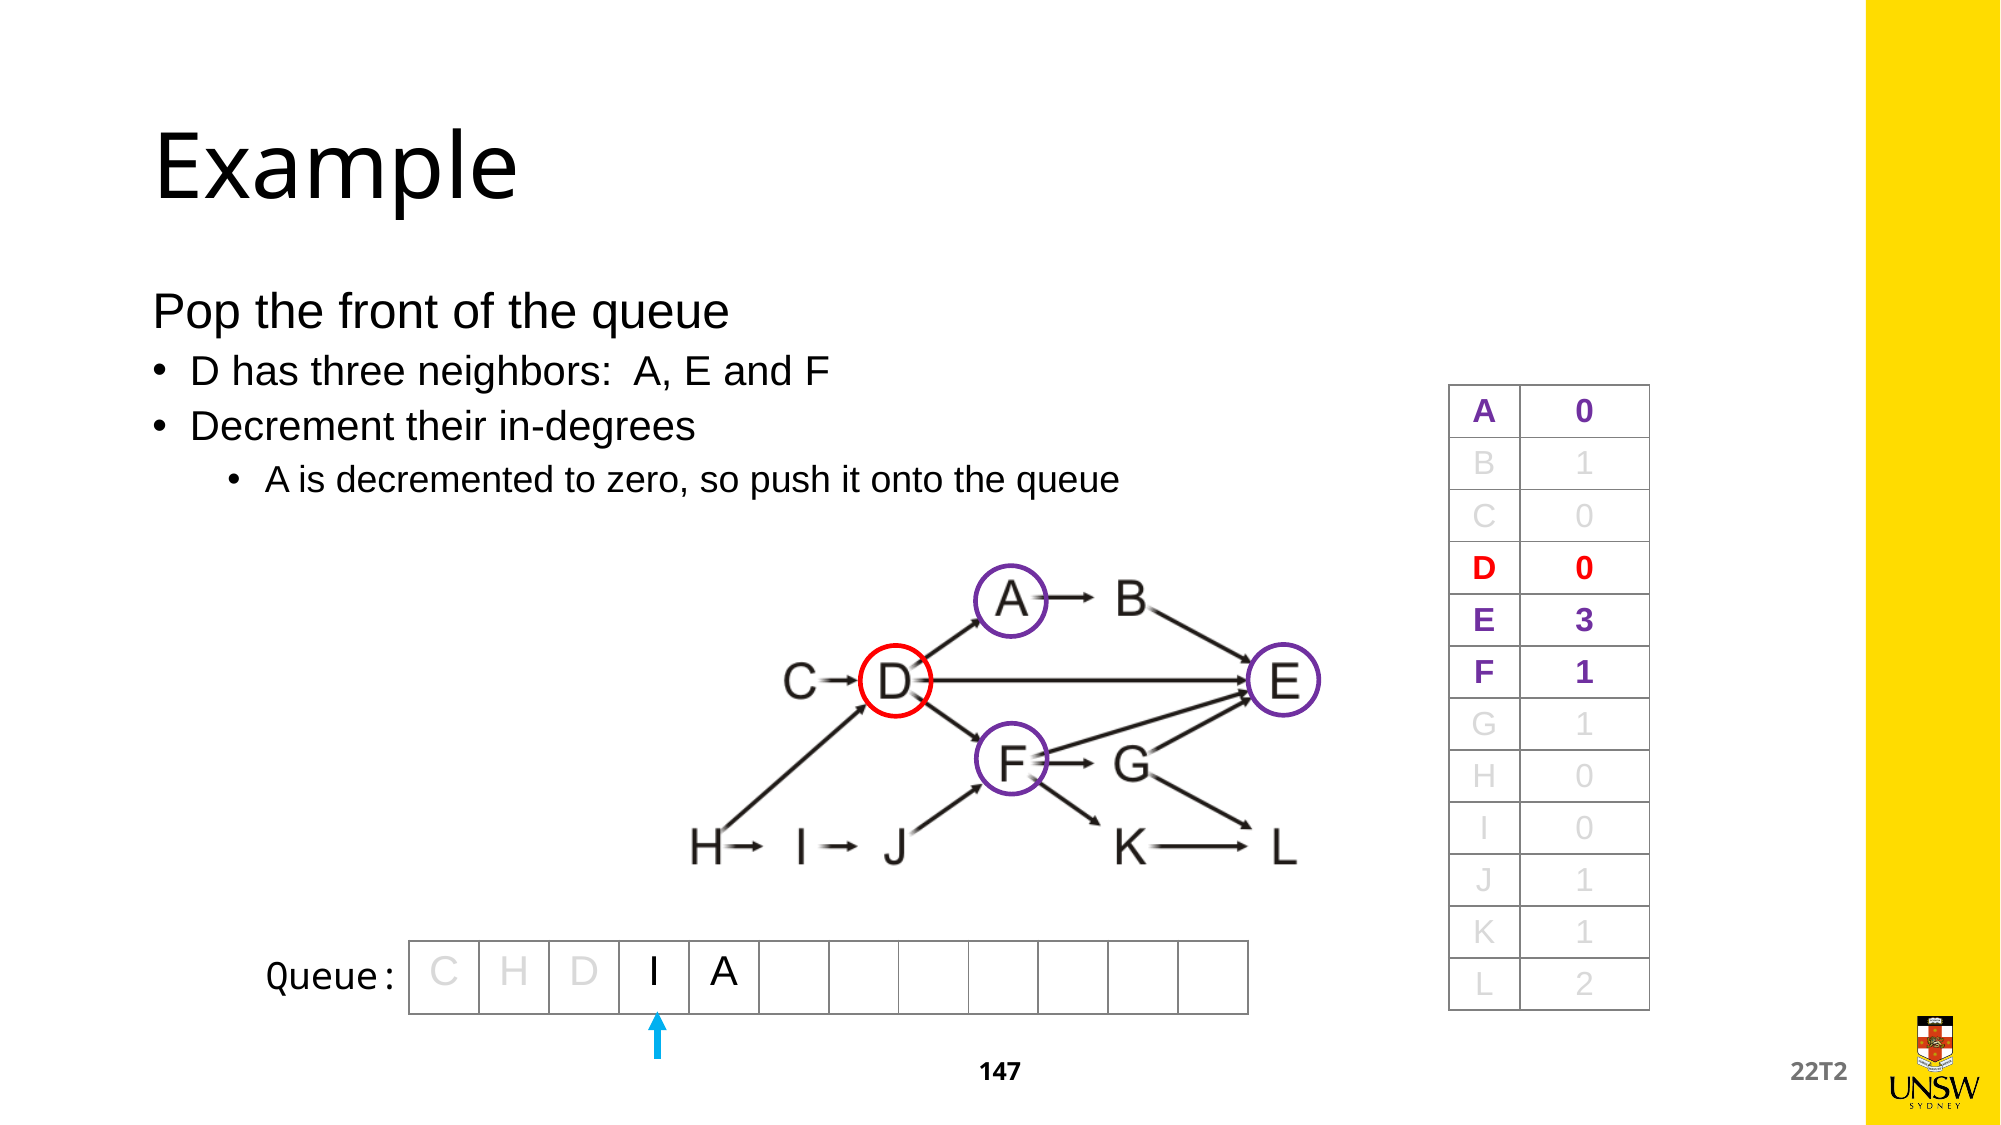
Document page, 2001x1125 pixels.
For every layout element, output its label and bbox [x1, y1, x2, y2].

table_cell [1450, 803, 1519, 853]
table_header [830, 942, 898, 1013]
table_cell [1521, 647, 1649, 697]
table_cell [1450, 595, 1519, 645]
table_cell [1450, 751, 1519, 801]
table_cell [1521, 959, 1649, 1009]
table_cell [1521, 907, 1649, 957]
table_header [1450, 386, 1519, 437]
list [137, 277, 1863, 992]
table_header [1109, 942, 1177, 1013]
text_box [250, 944, 416, 1005]
table_cell [1521, 699, 1649, 749]
table_header [620, 942, 688, 1013]
table_cell [1521, 751, 1649, 801]
table_cell [1521, 855, 1649, 905]
table_cell [1450, 647, 1519, 697]
table_cell [1450, 542, 1519, 593]
table_header [899, 942, 968, 1013]
table_header [690, 942, 758, 1013]
table_cell [1450, 907, 1519, 957]
table_cell [1450, 959, 1519, 1009]
table_header [1179, 942, 1247, 1013]
table_cell [1521, 803, 1649, 853]
picture [1890, 1016, 1980, 1109]
table_cell [1450, 699, 1519, 749]
table_header [1521, 386, 1649, 437]
table_cell [1450, 490, 1519, 541]
table_cell [1450, 855, 1519, 905]
table_header [480, 942, 548, 1013]
table_cell [1521, 542, 1649, 593]
table_cell [1521, 438, 1649, 489]
table_cell [1450, 438, 1519, 489]
table_header [1039, 942, 1107, 1013]
slide_number [774, 1042, 1225, 1103]
picture [669, 562, 1331, 882]
table_cell [1521, 490, 1649, 541]
title [137, 59, 1863, 277]
table_header [550, 942, 618, 1013]
table_cell [1521, 595, 1649, 645]
table_header [760, 942, 828, 1013]
table_header [410, 942, 478, 1013]
table_header [969, 942, 1037, 1013]
footer [1225, 1042, 1863, 1103]
